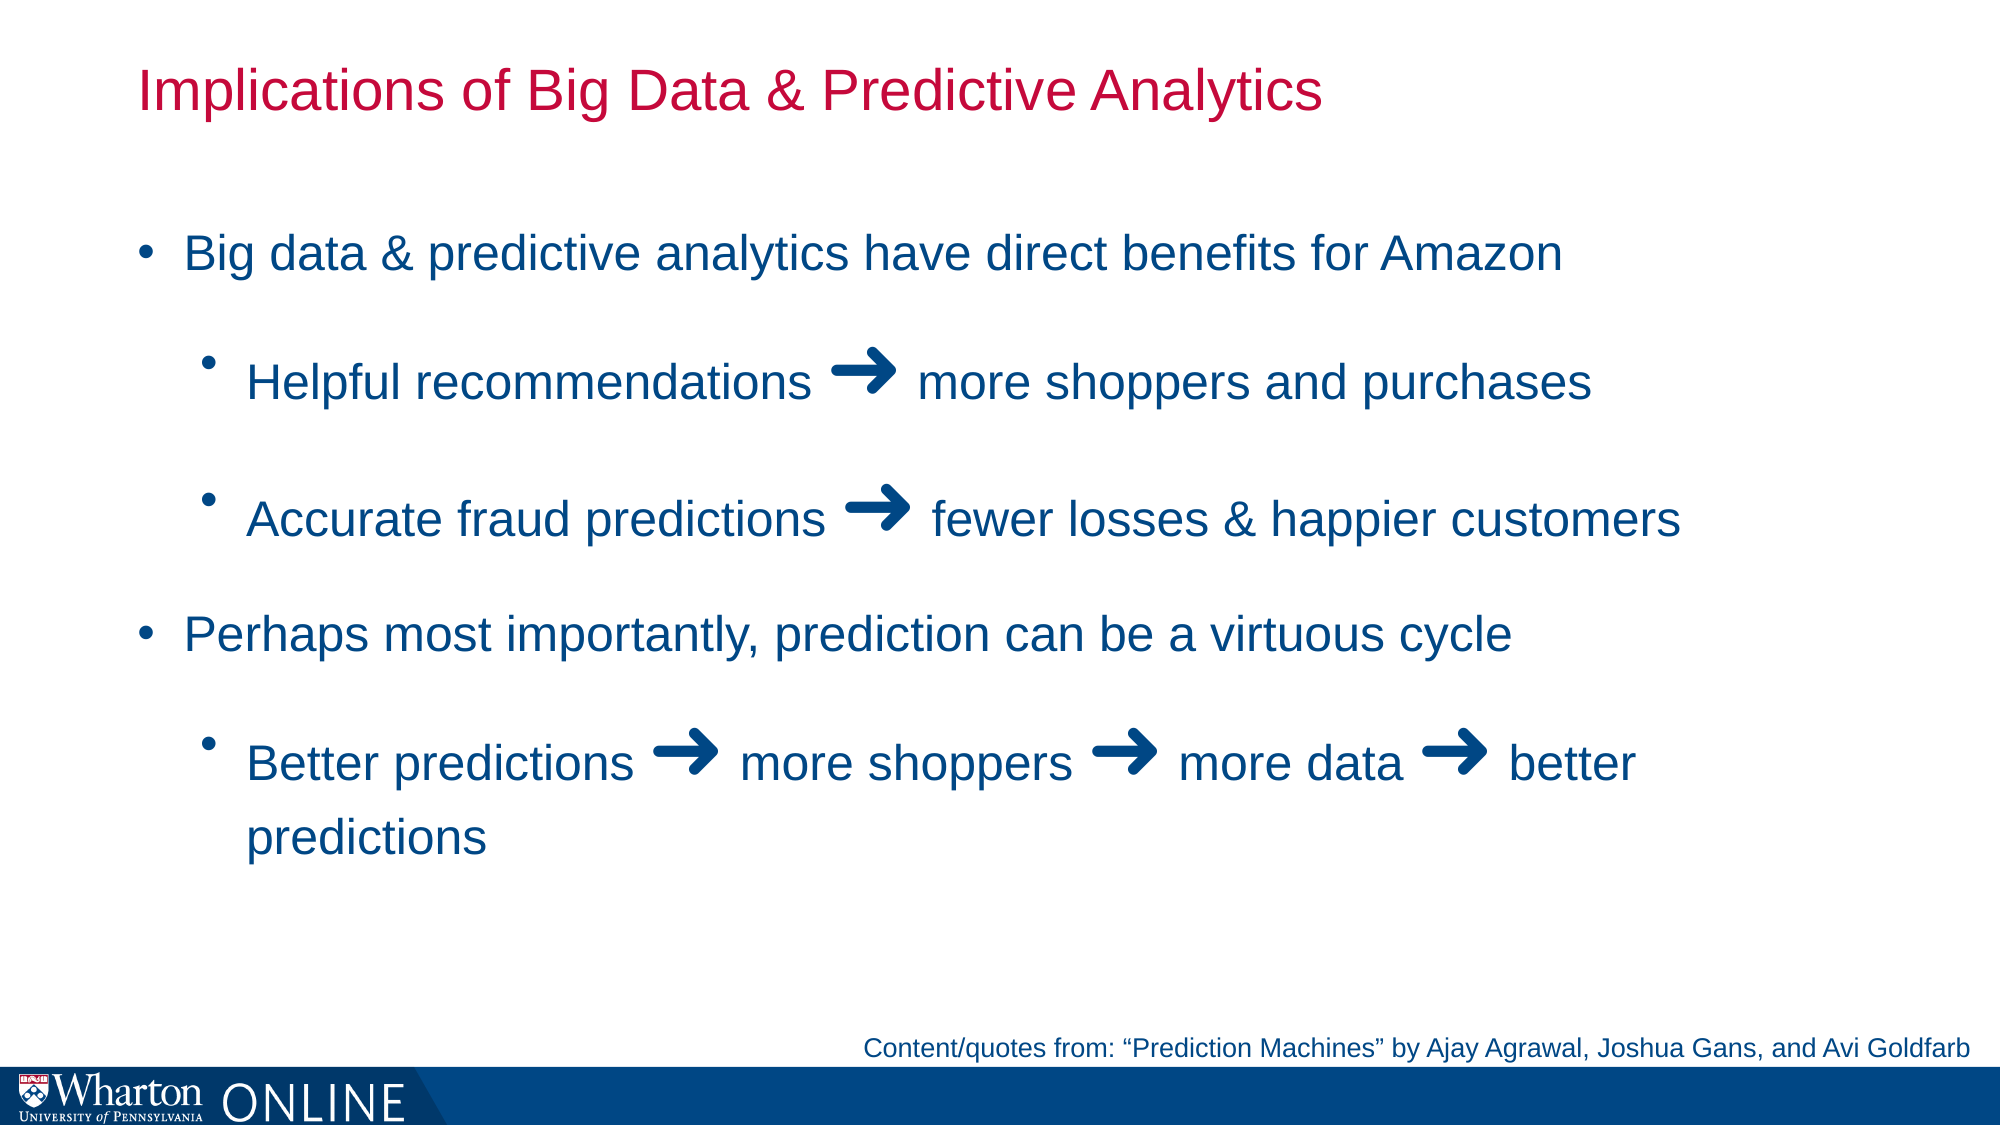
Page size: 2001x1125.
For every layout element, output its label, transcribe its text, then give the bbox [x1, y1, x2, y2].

title Implications of Big Data & Predictive Analytics [137, 59, 1863, 139]
list Big data & predictive analytics have direct benefits for Amazon Helpful recommendations ➜ more shoppers and purchases Accurate fraud predictions ➜ fewer losses & happier customers Perhaps most importantly, prediction can be a virtuous cycle Better predictions ➜ more shoppers ➜ more data ➜ better predictions [137, 214, 1833, 931]
picture [19, 1072, 404, 1124]
text_box Content/quotes from: “Prediction Machines” by Ajay Agrawal, Joshua Gans, and Avi Goldfarb [844, 1027, 1988, 1079]
